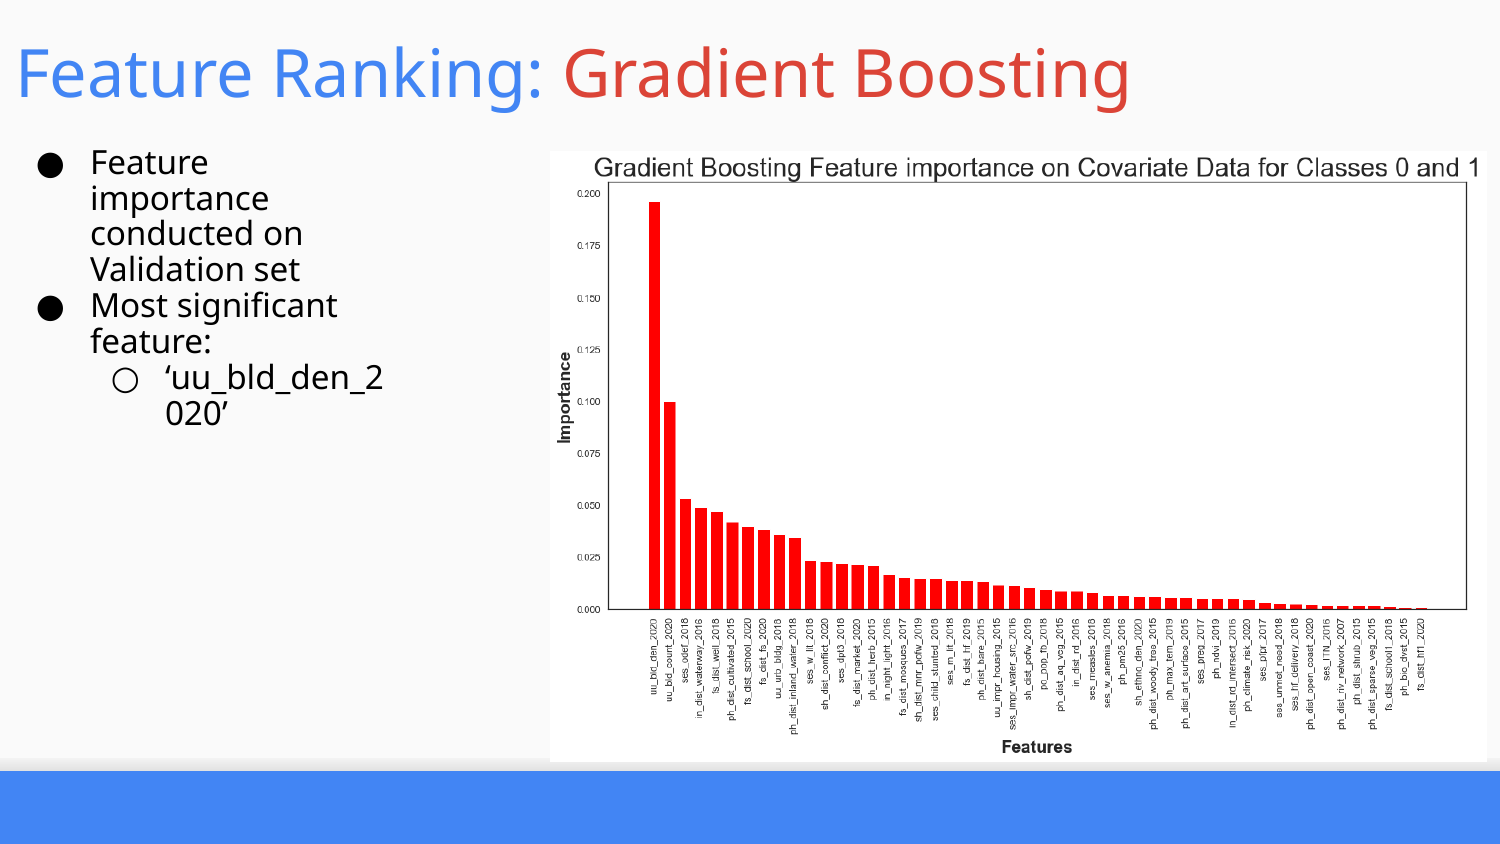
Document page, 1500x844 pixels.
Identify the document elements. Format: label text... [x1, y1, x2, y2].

title Feature Ranking: Gradient Boosting [0, 0, 1349, 126]
text_box Feature importance conducted on Validation set Most significant feature: ‘uu_bld_den_2020’ [0, 130, 408, 478]
picture [550, 151, 1488, 763]
